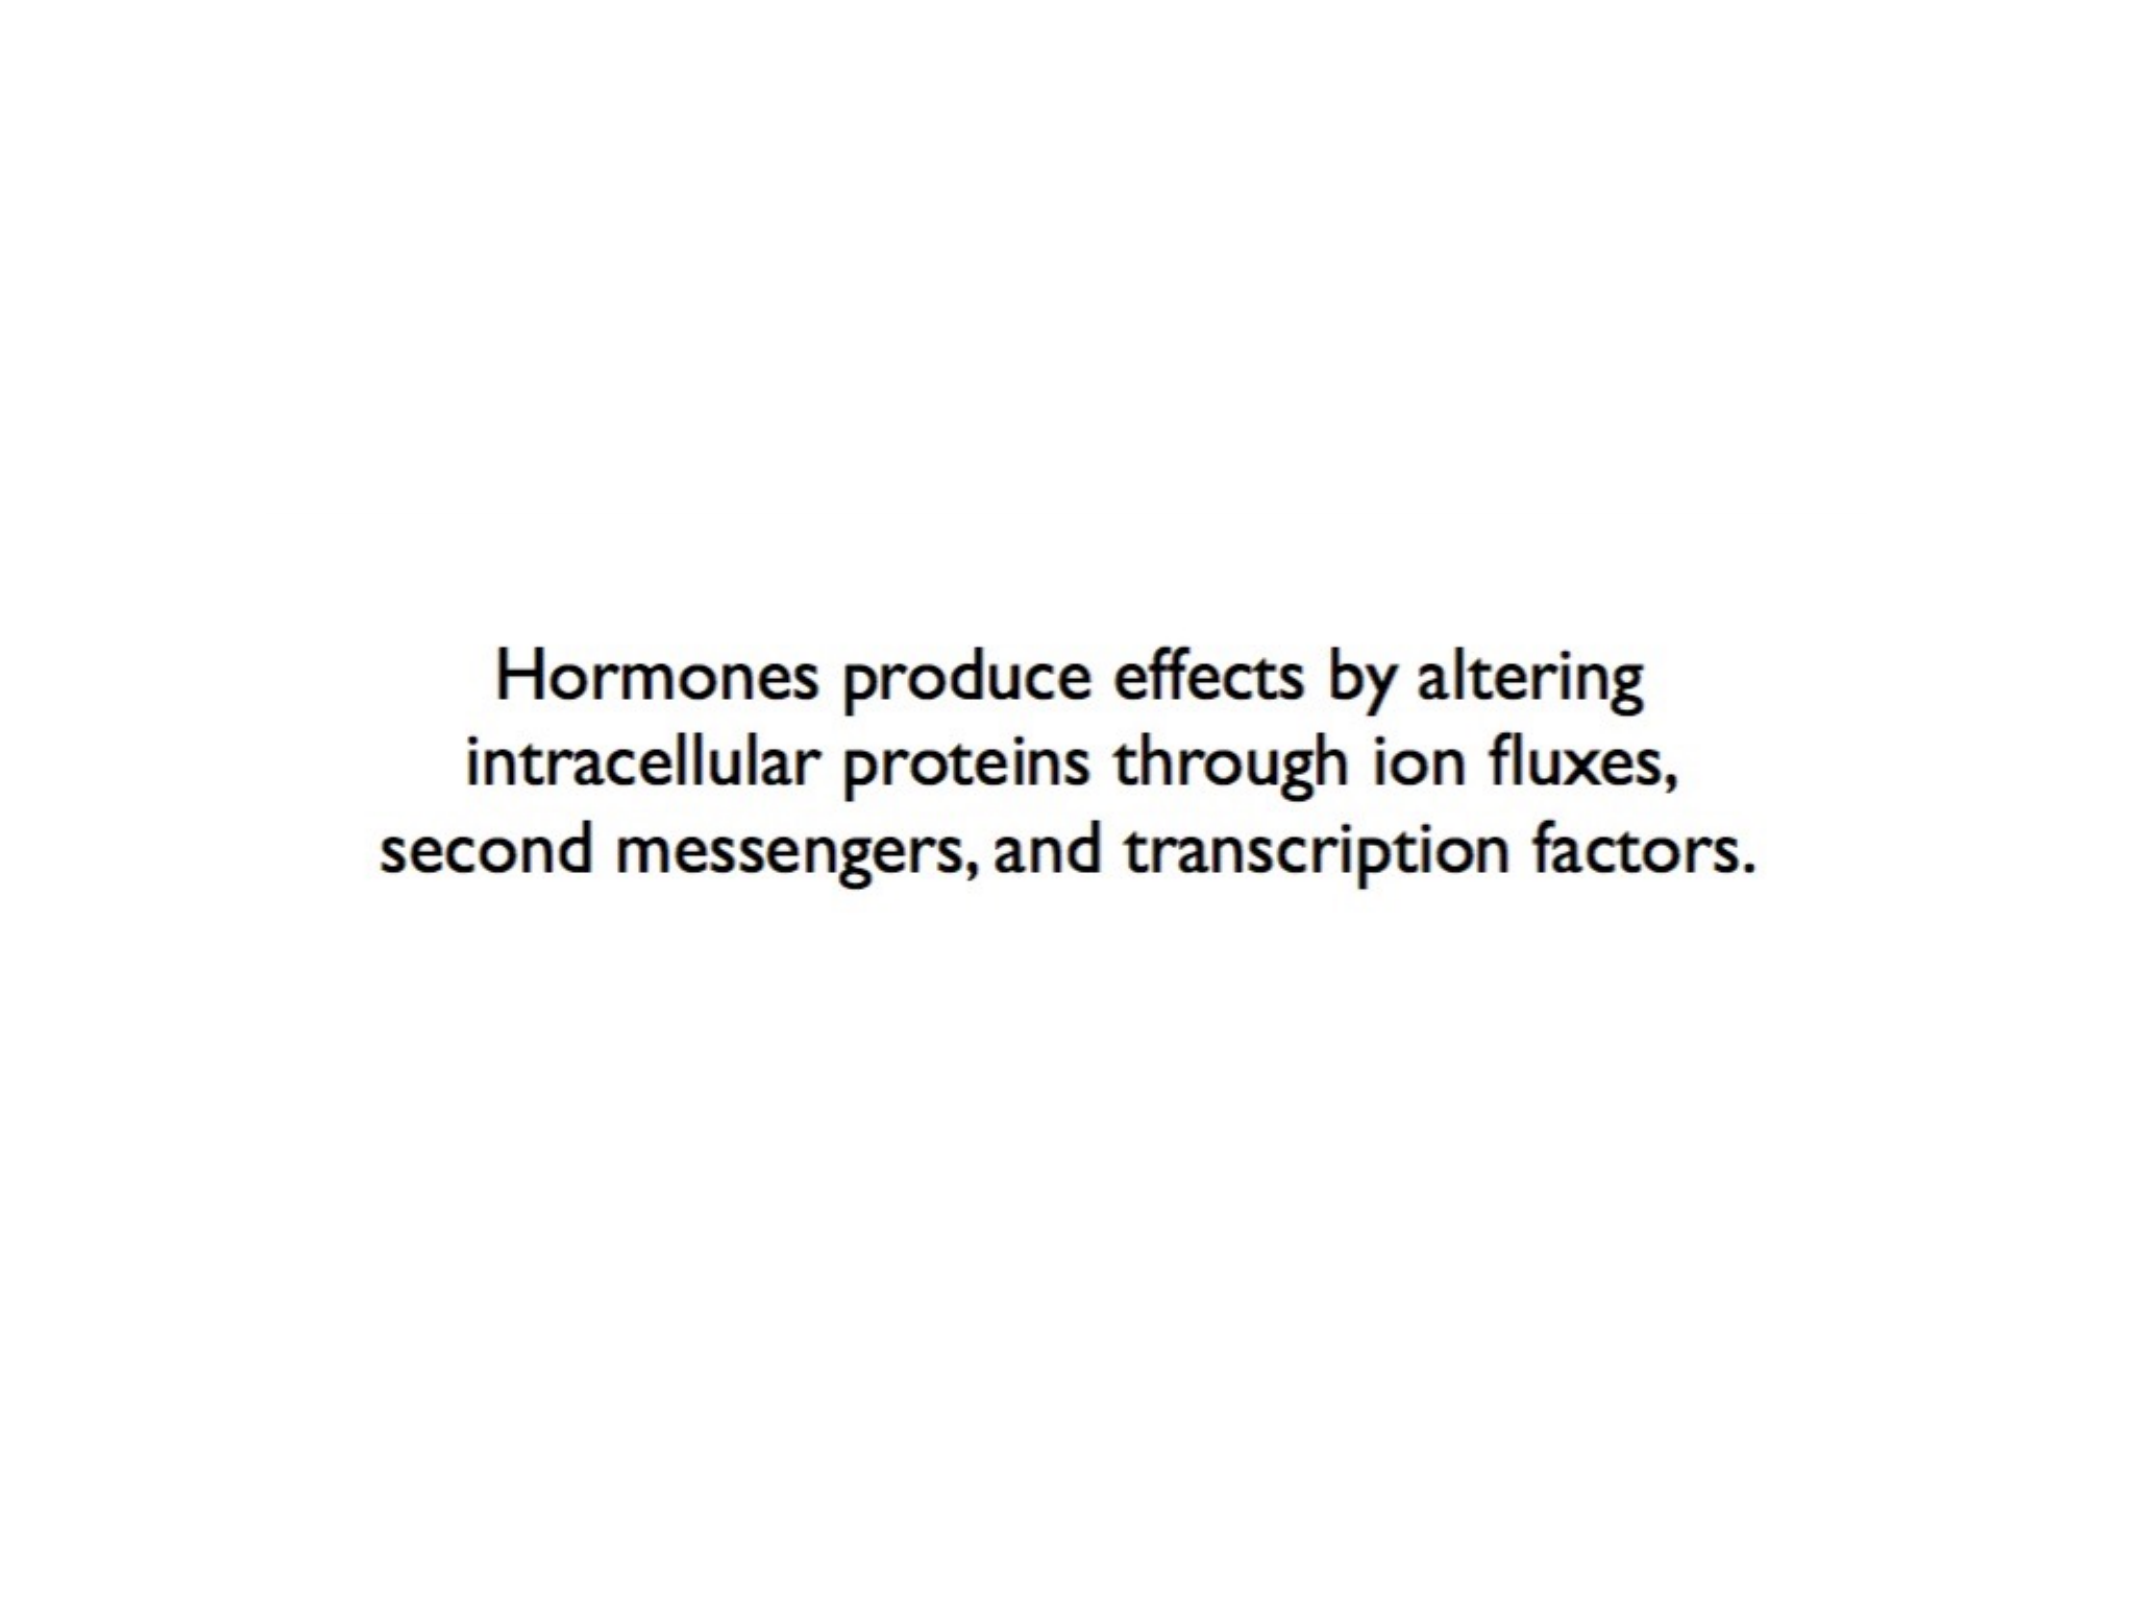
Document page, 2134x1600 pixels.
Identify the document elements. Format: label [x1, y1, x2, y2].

picture [266, 512, 1867, 1088]
